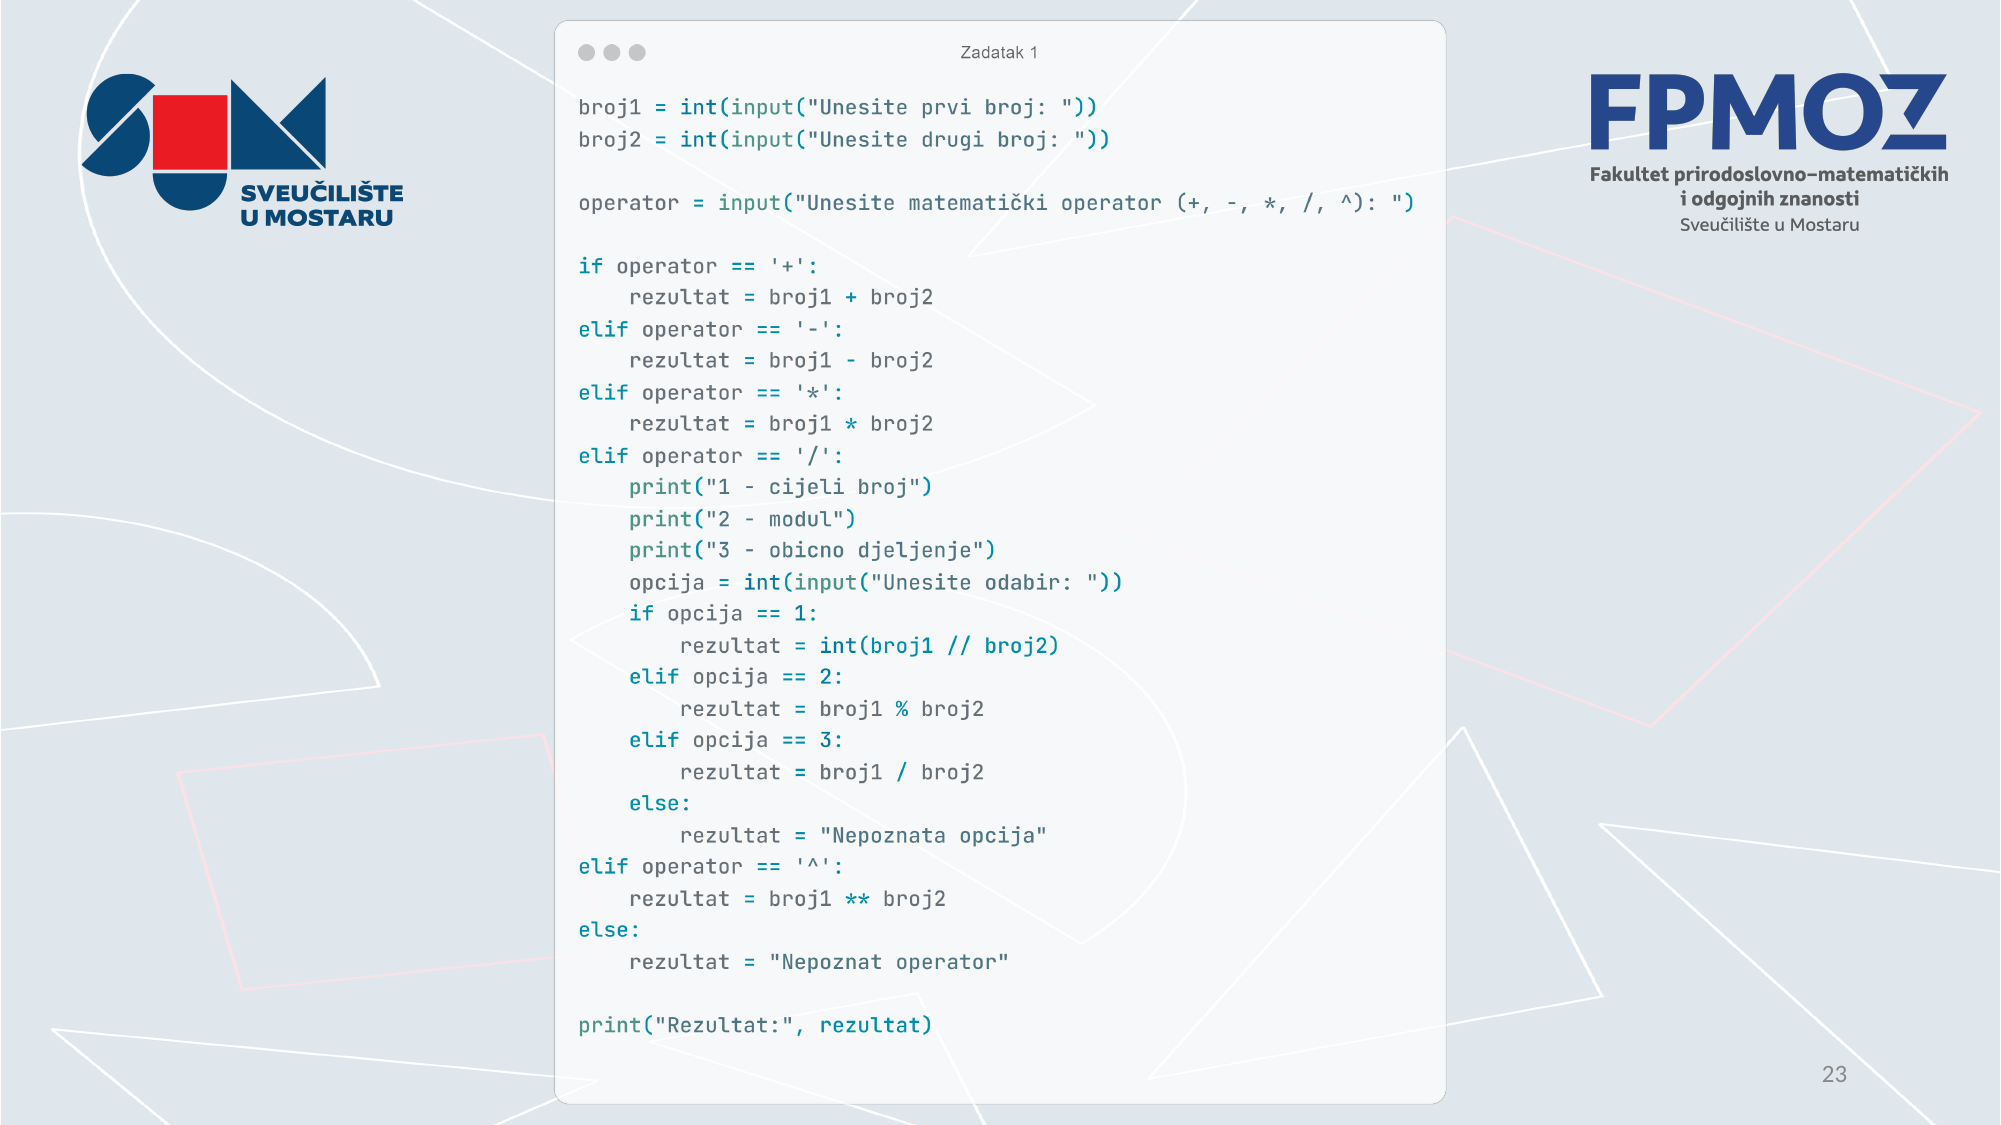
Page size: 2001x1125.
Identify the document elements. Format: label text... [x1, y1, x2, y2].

picture [79, 54, 407, 231]
slide_number 23 [1471, 1042, 1863, 1103]
picture [1591, 73, 1948, 231]
picture [532, 0, 1468, 1125]
